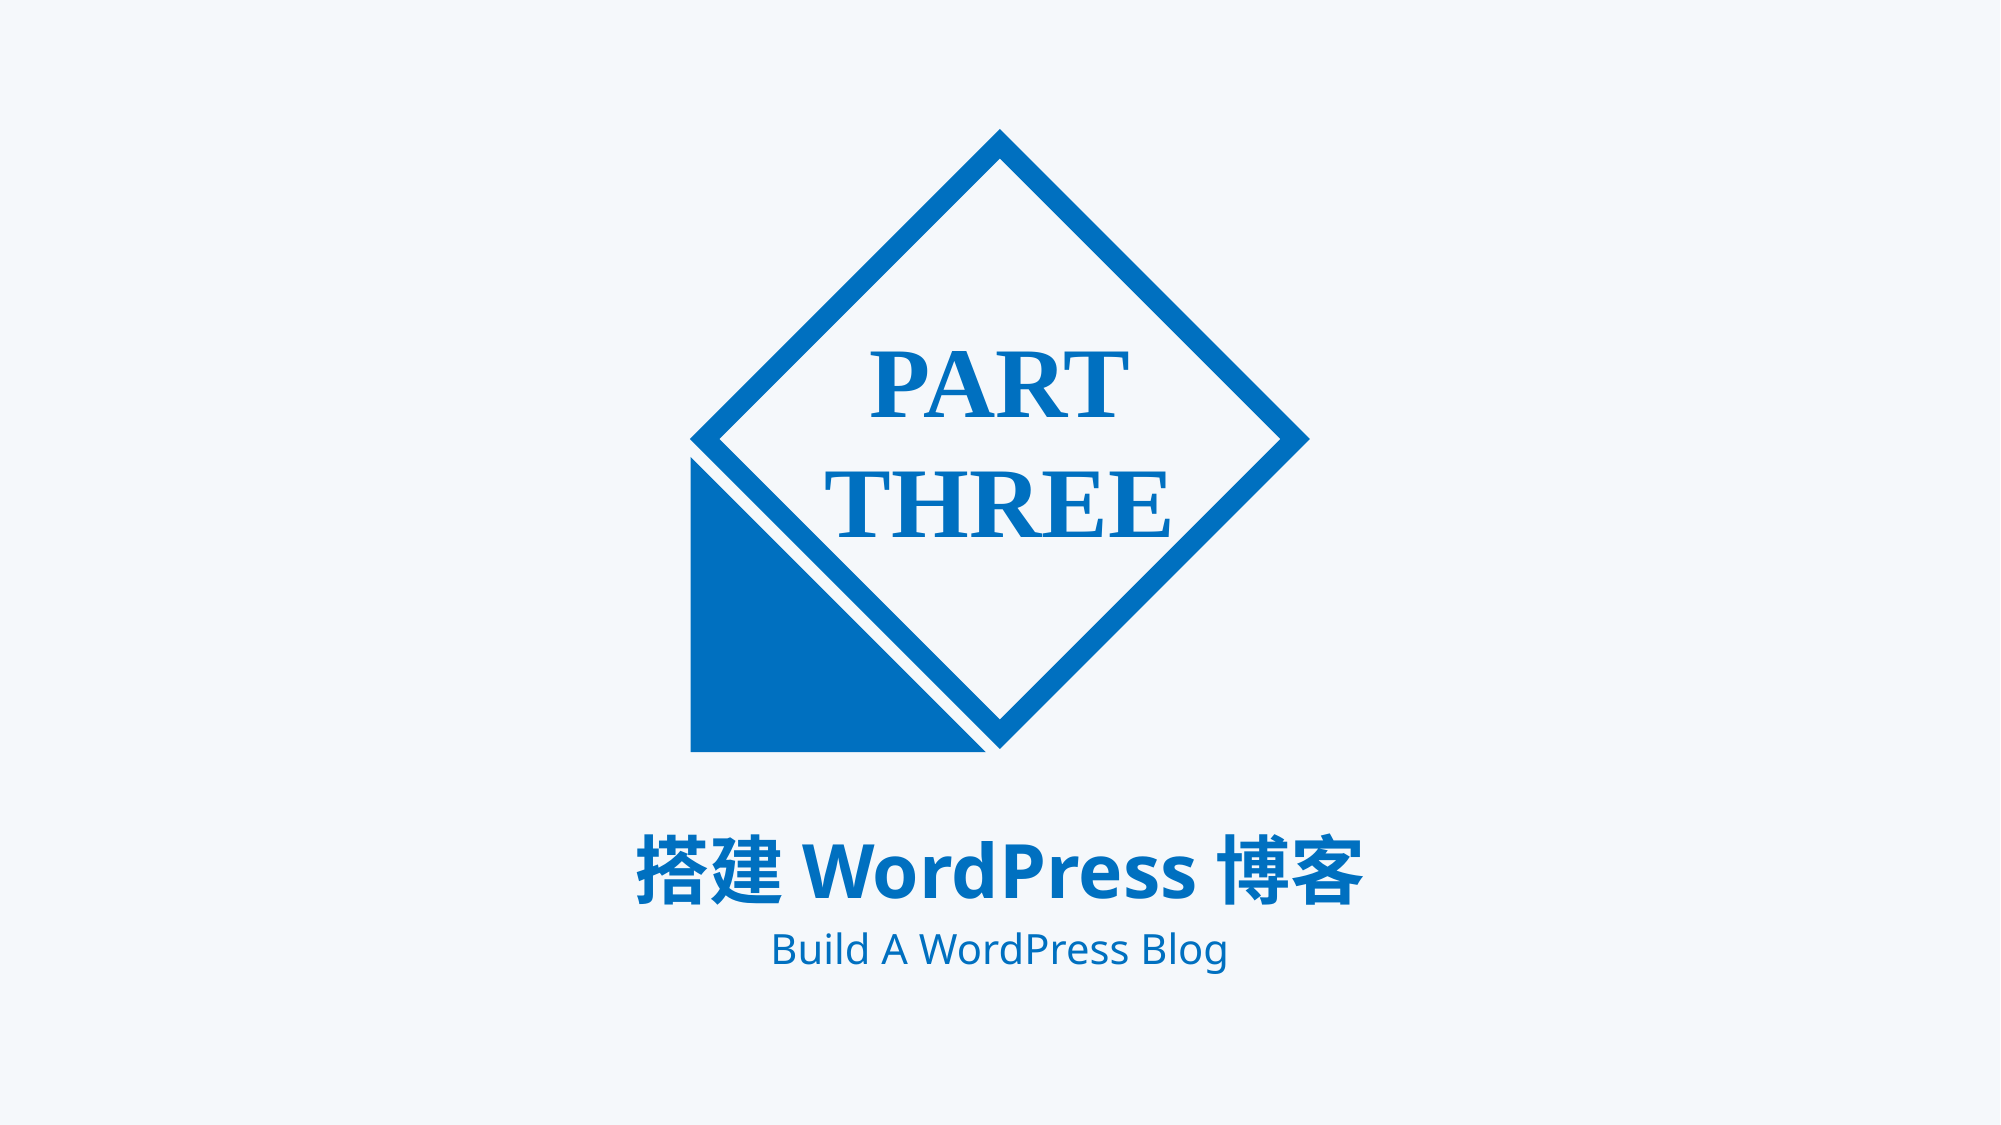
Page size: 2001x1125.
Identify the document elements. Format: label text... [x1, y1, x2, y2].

text_box 搭建WordPress博客 [553, 816, 1447, 915]
text_box [832, 142, 1168, 310]
text_box Build A WordPress Blog [367, 915, 1633, 981]
text_box PART THREE [690, 310, 1310, 565]
text_box [689, 454, 989, 754]
text_box [829, 565, 1171, 736]
